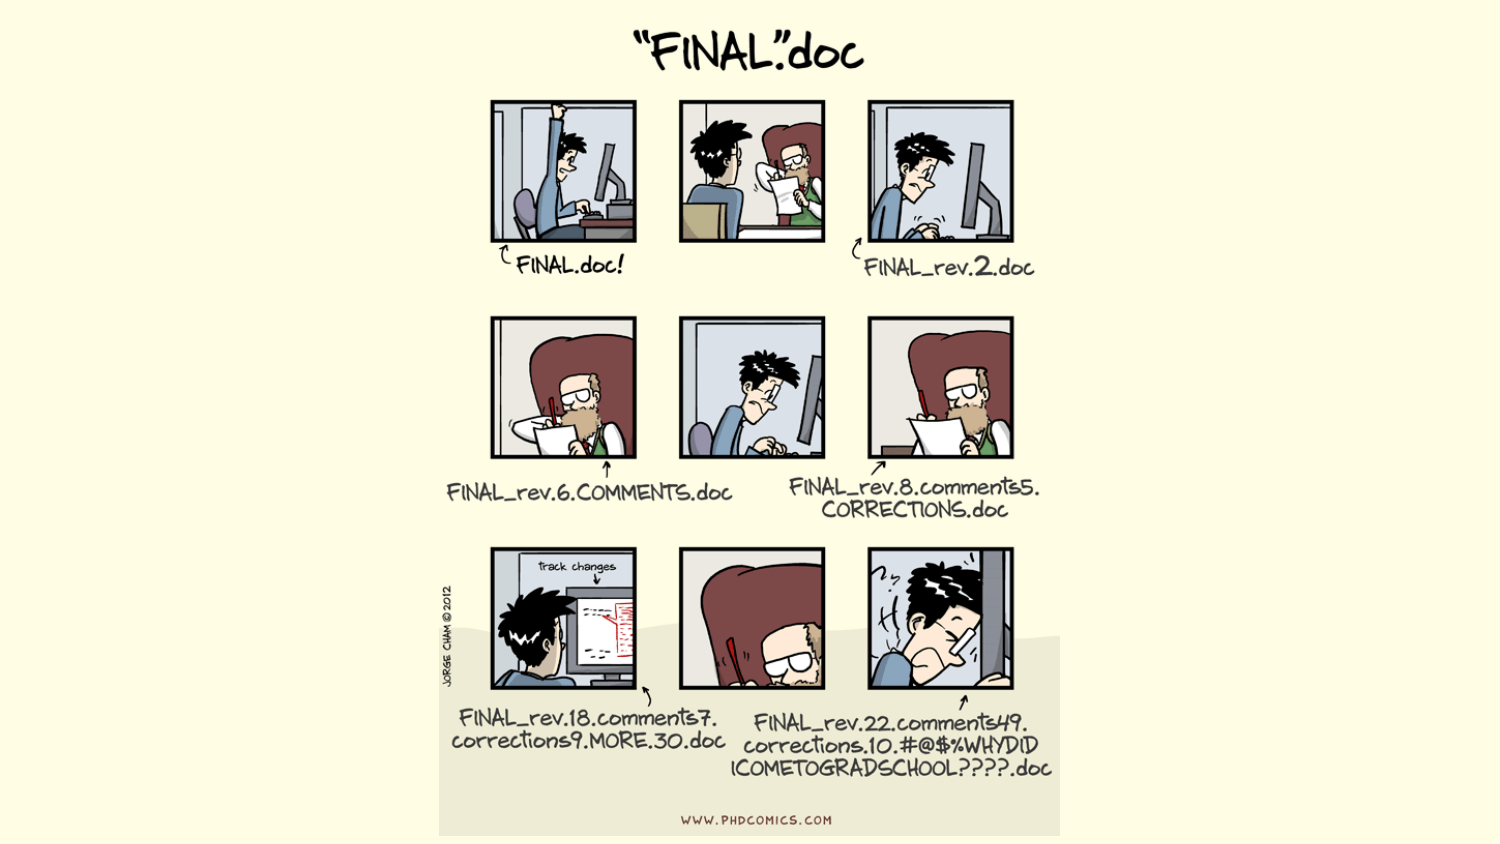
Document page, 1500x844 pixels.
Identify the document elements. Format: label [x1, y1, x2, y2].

picture [439, 8, 1061, 836]
